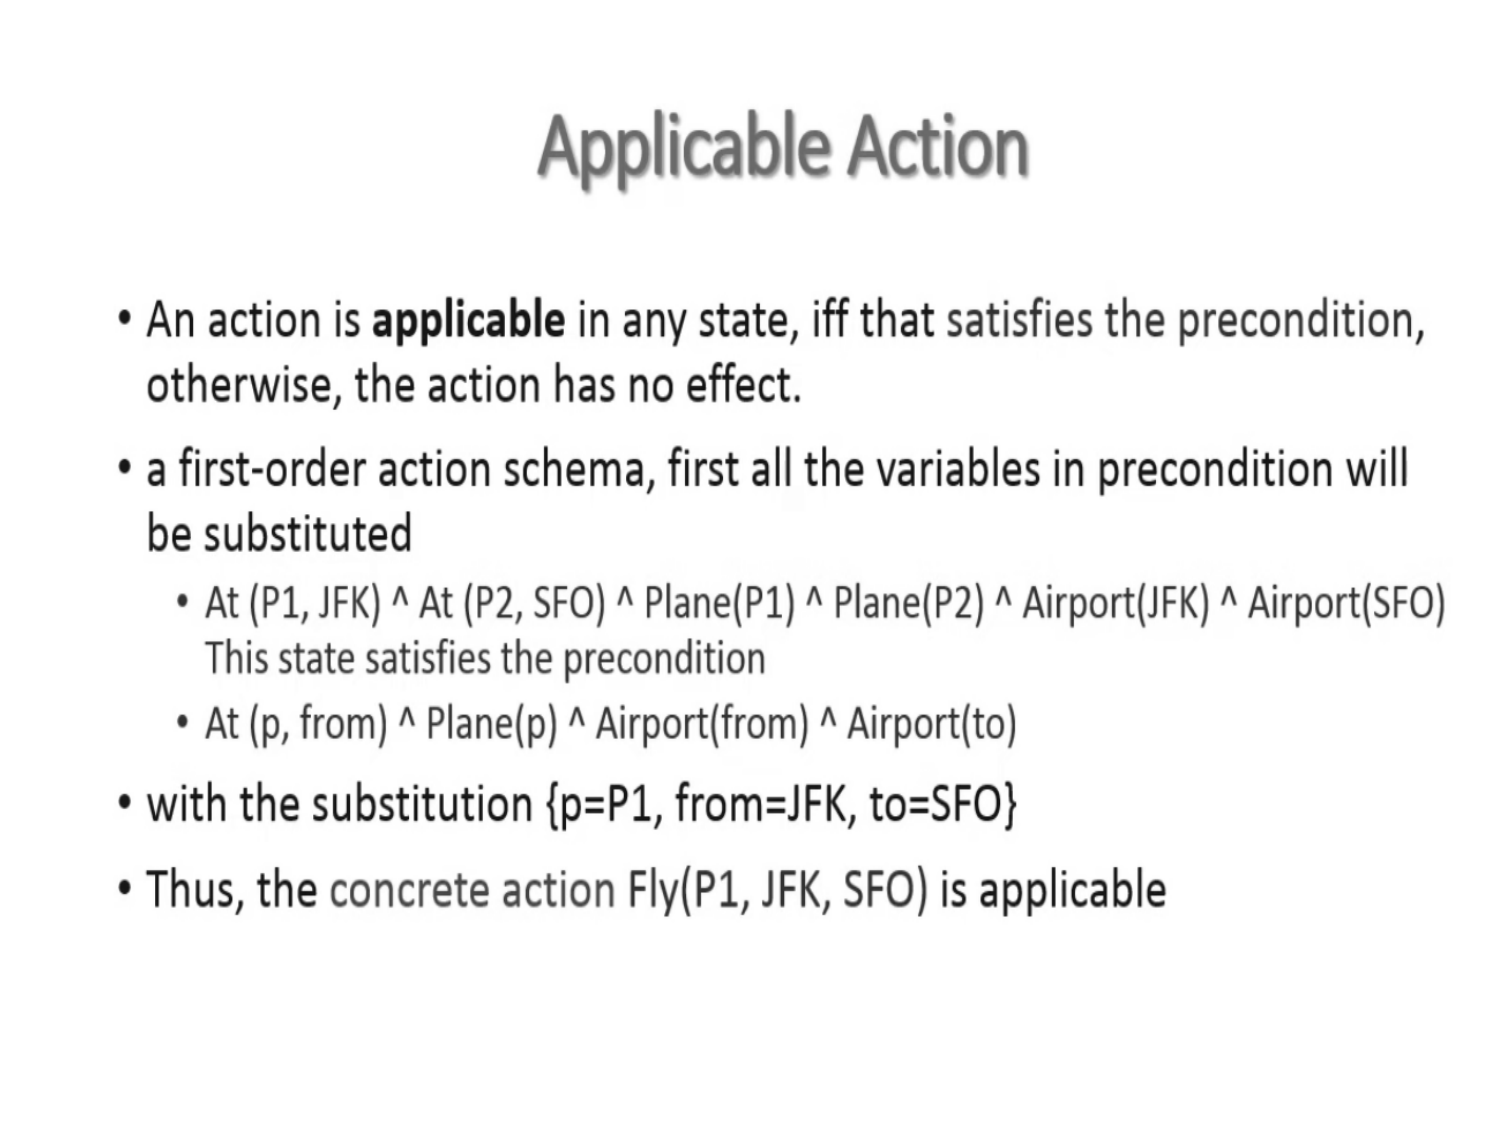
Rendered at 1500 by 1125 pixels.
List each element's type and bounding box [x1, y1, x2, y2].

picture [49, 74, 1476, 1109]
